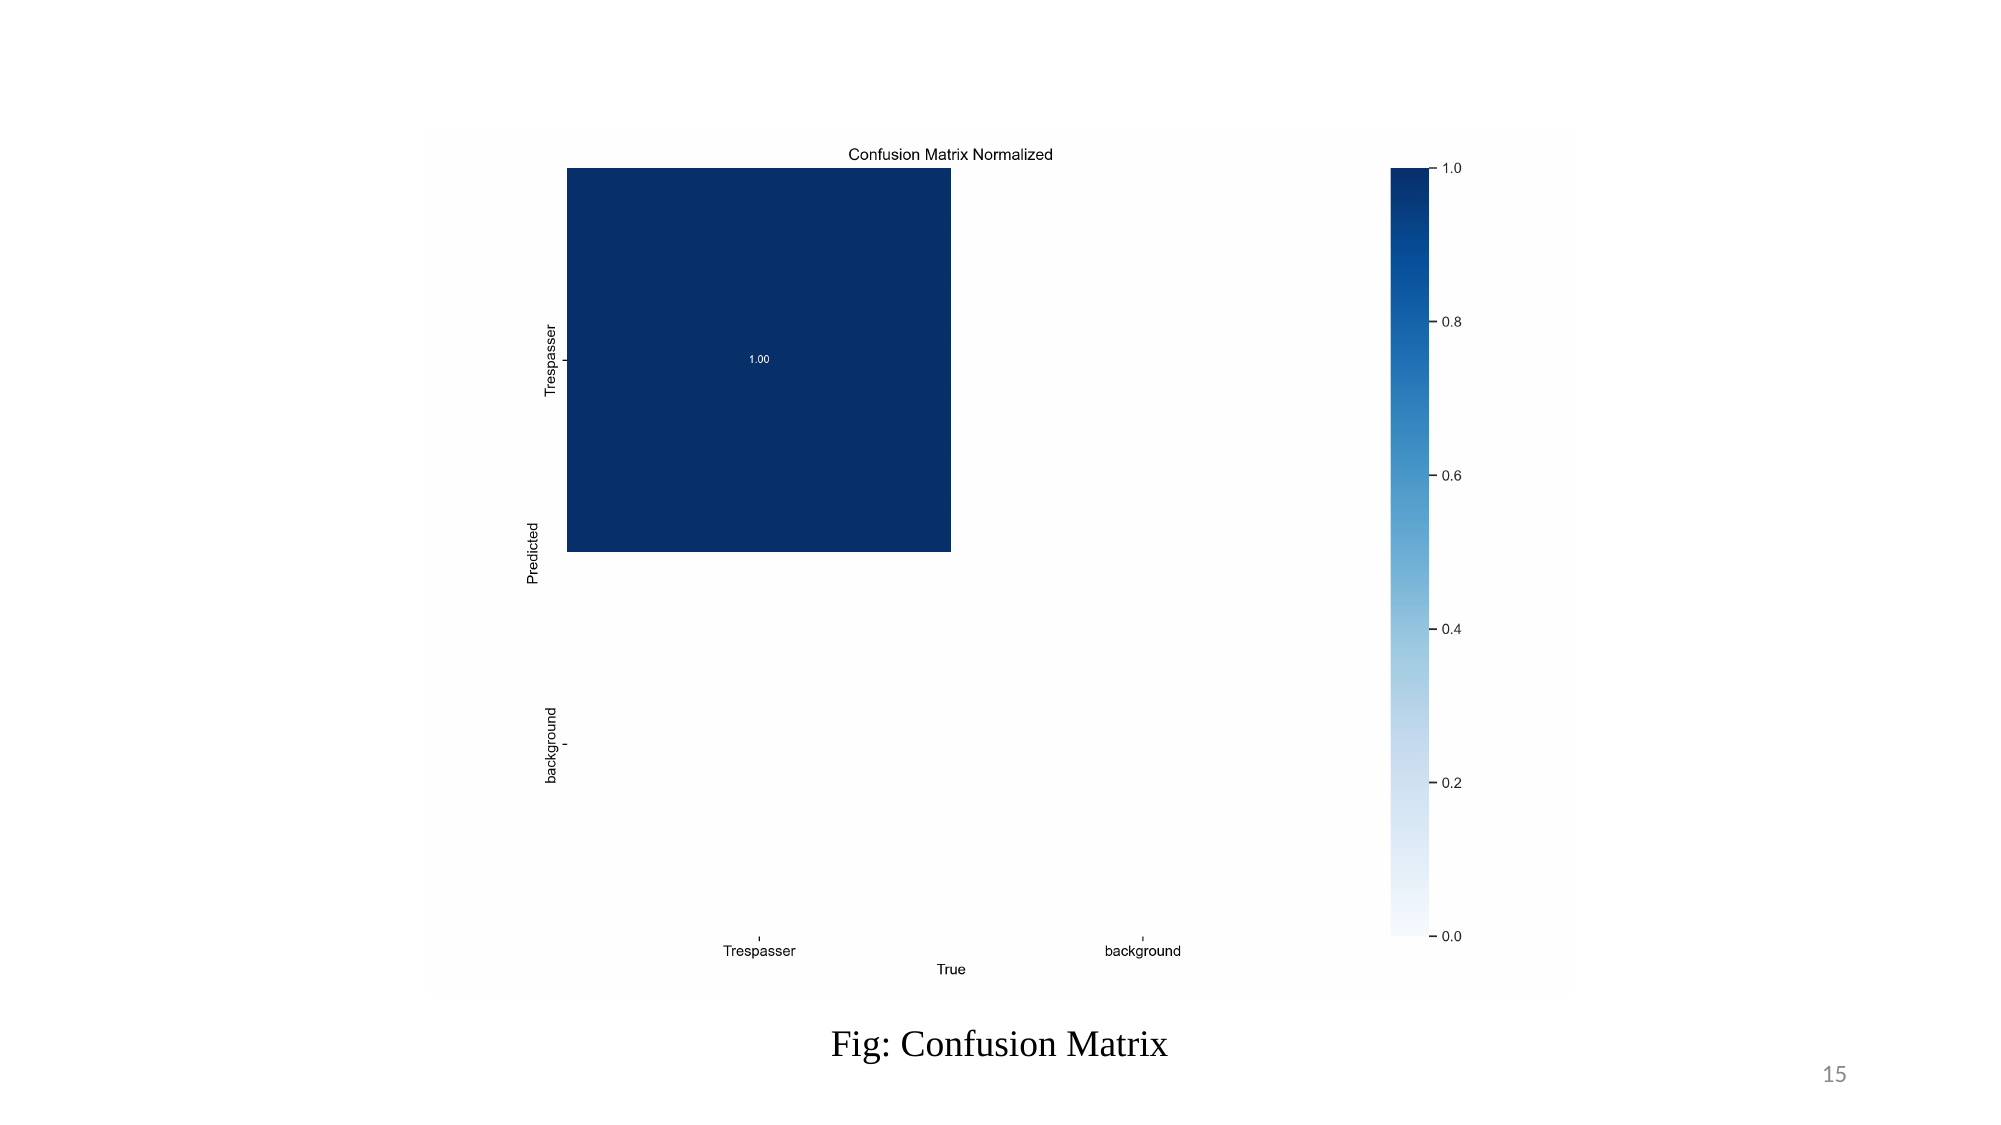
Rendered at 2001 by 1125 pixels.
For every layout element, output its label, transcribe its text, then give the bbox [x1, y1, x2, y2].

picture [425, 131, 1575, 994]
slide_number 15 [1412, 1042, 1863, 1103]
text_box Fig: Confusion Matrix [816, 1012, 1184, 1072]
